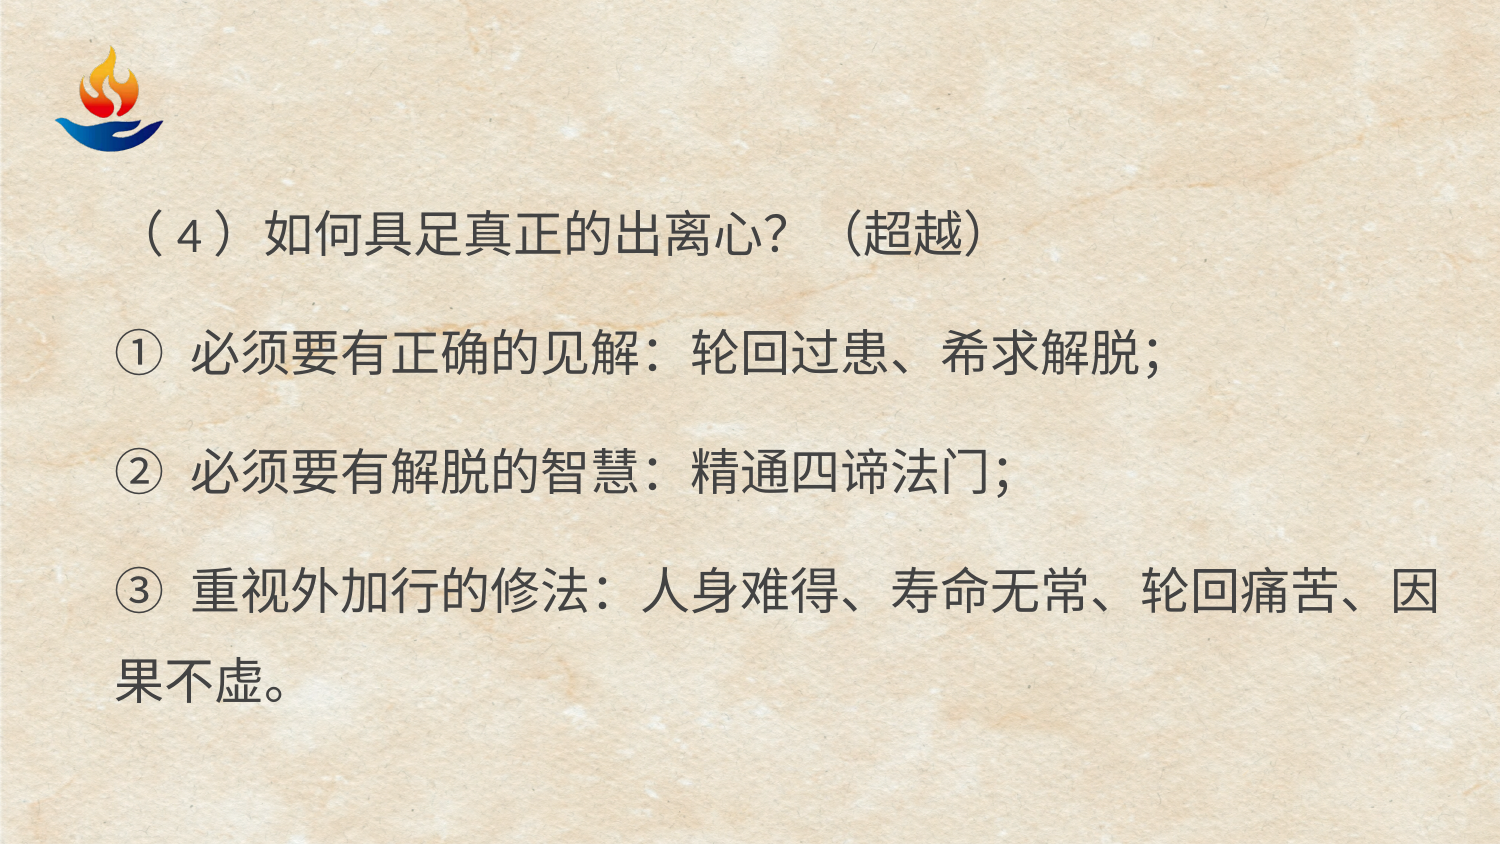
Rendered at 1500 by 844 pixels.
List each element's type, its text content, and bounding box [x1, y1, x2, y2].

text_box （4）如何具足真正的出离心？（超越） ① 必须要有正确的见解：轮回过患、希求解脱； ② 必须要有解脱的智慧：精通四谛法门； ③ 重视外加行的修法：人身难得、寿命无常、轮回痛苦、因果不虚。 [99, 157, 1461, 750]
picture [0, 0, 1500, 844]
